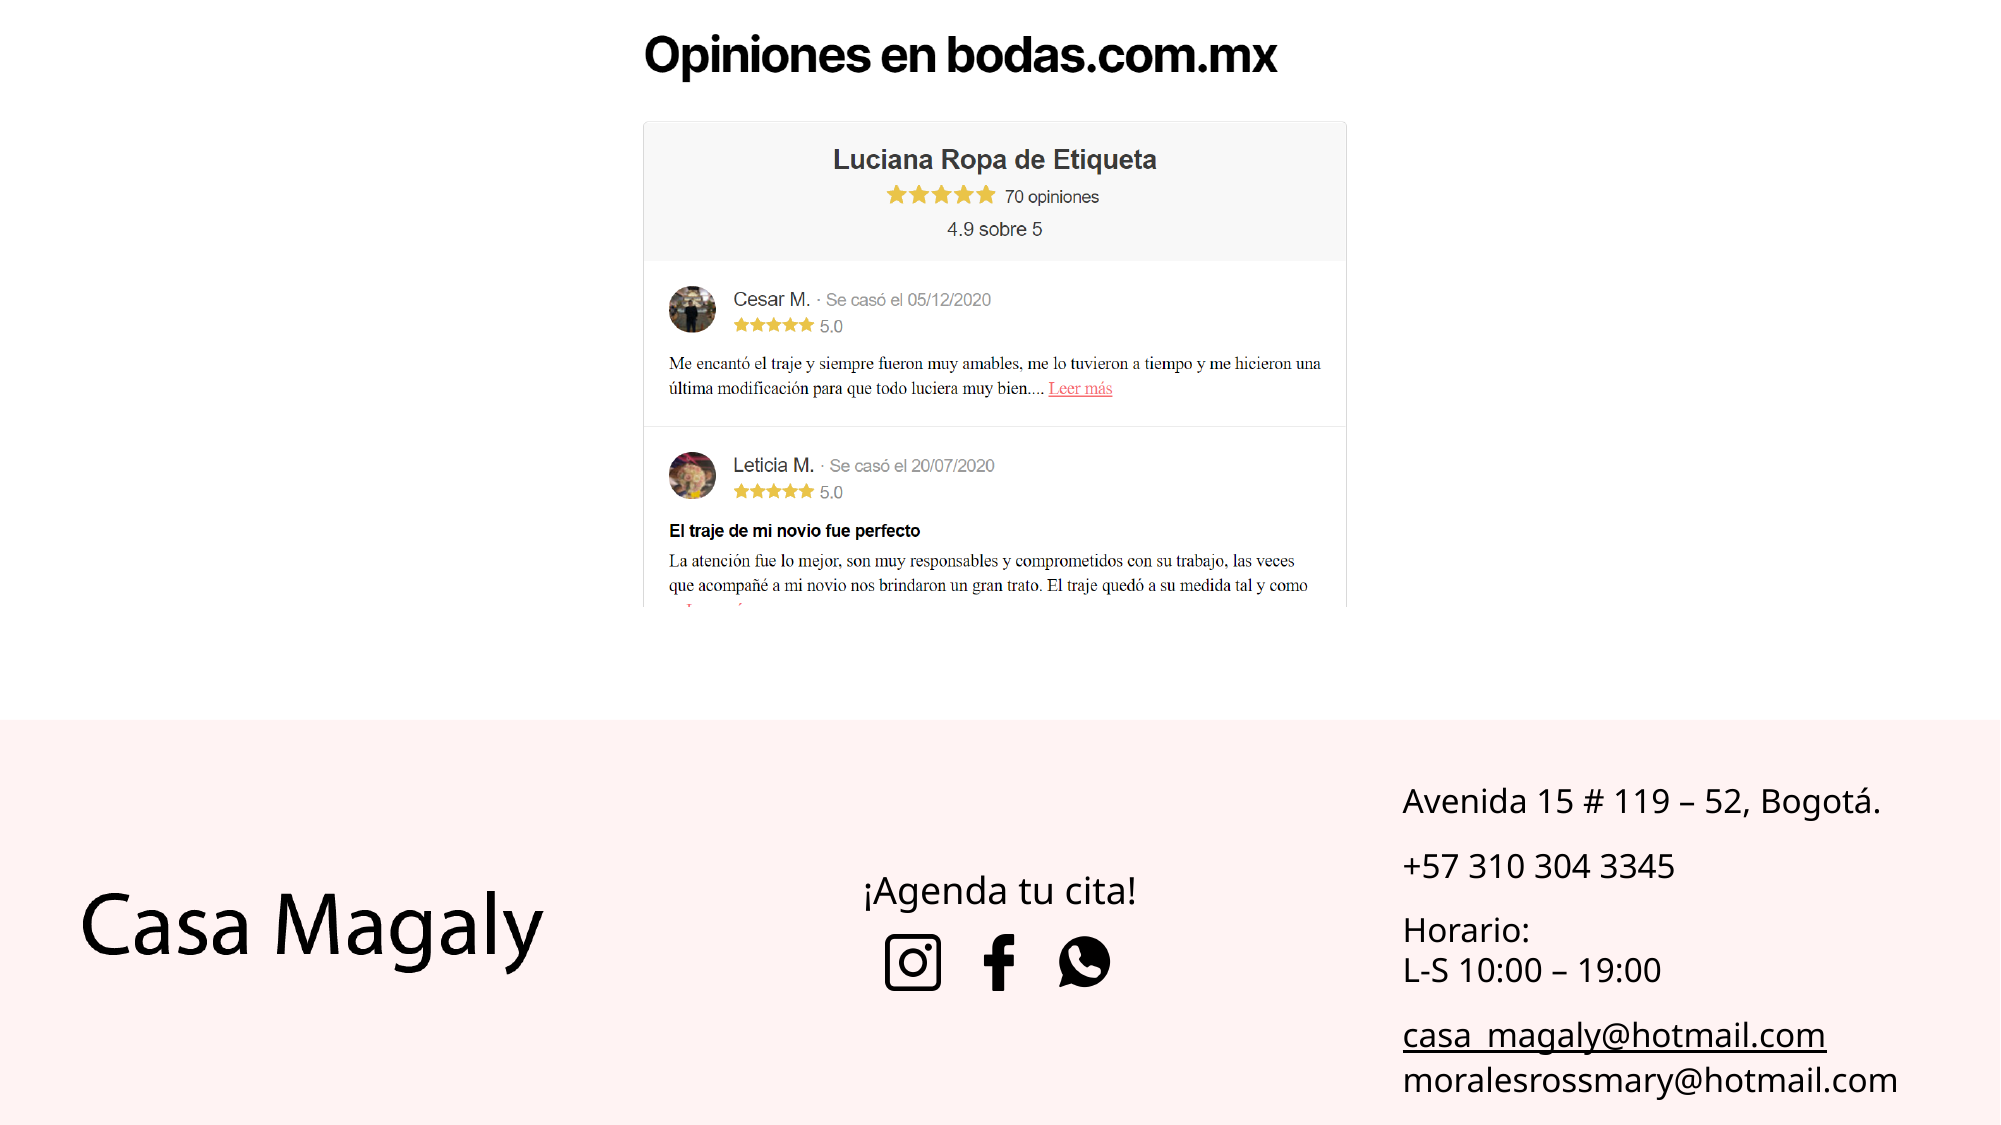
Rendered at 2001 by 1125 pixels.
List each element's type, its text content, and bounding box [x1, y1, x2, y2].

picture [971, 934, 1027, 991]
picture [630, 18, 1369, 607]
text_box [0, 719, 2000, 1125]
picture [885, 934, 941, 991]
picture [1054, 930, 1115, 992]
text_box ¡Agenda tu cita! [794, 859, 1206, 920]
picture [75, 861, 559, 984]
text_box Avenida 15 # 119 – 52, Bogotá. +57 310 304 3345 Horario: L-S 10:00 – 19:00 casa_magaly@hotmail.com moralesrossmary@hotmail.com [1388, 772, 1945, 1107]
